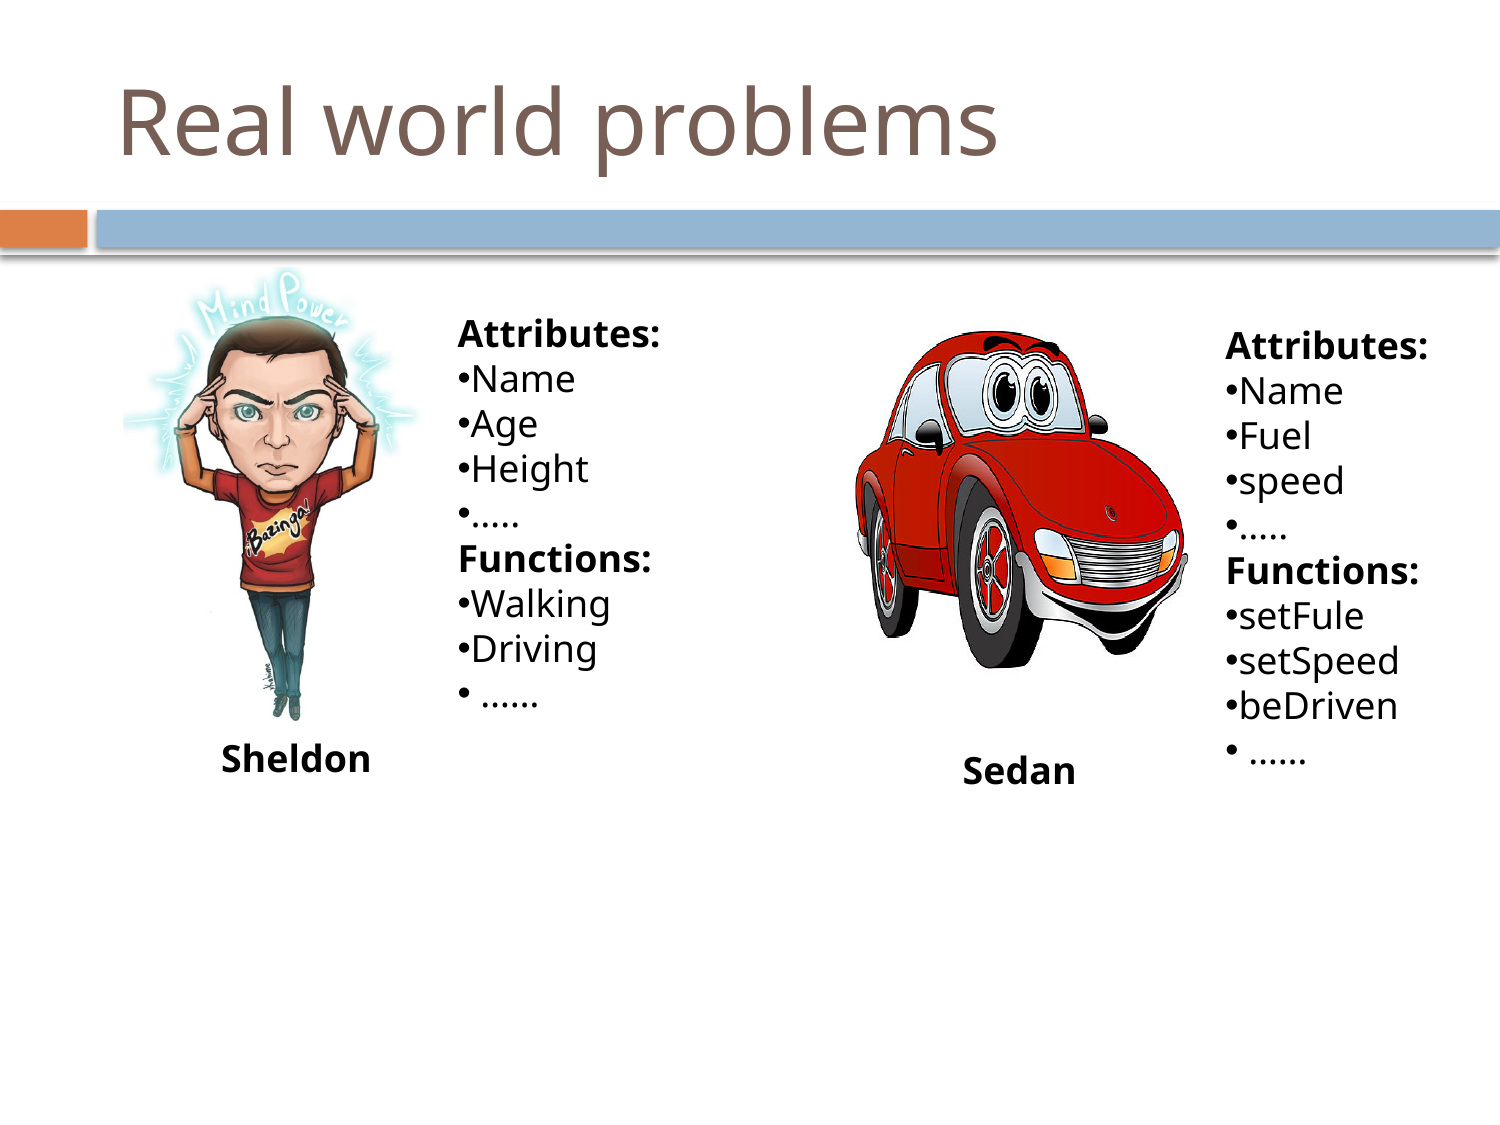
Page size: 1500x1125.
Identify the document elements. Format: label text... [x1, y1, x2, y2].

text_box Attributes: Name Age Height ….. Functions: Walking Driving …… [442, 302, 691, 723]
picture [820, 290, 1223, 693]
picture [123, 266, 421, 729]
text_box Sedan [948, 739, 1092, 800]
text_box Sheldon [206, 740, 387, 788]
title Real world problems [100, 37, 1438, 200]
text_box Attributes: Name Fuel speed ….. Functions: setFule setSpeed beDriven …… [1210, 314, 1459, 780]
